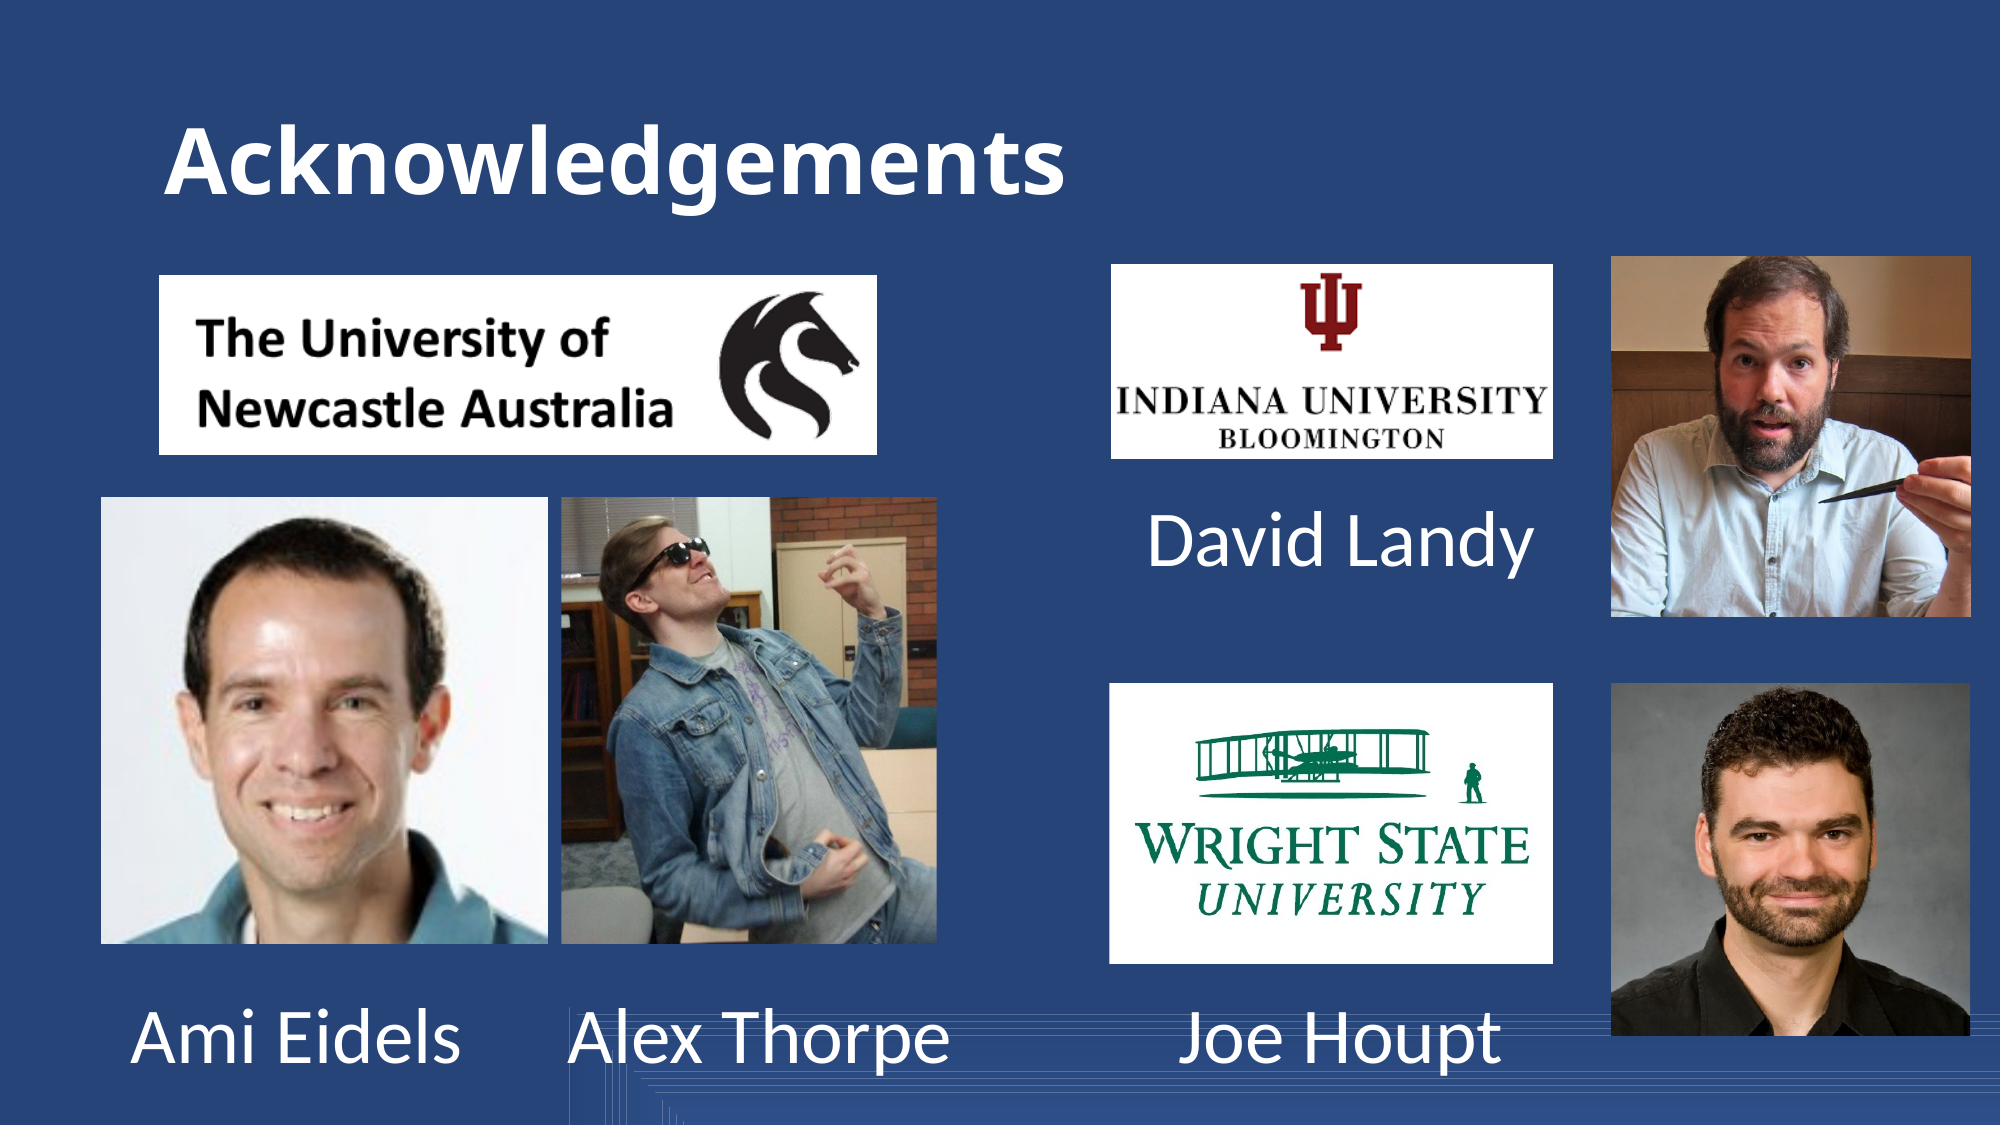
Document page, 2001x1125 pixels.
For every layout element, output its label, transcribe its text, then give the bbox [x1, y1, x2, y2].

text_box David Landy [1131, 479, 1551, 590]
picture [1111, 264, 1553, 459]
picture [1611, 256, 1971, 617]
picture [561, 508, 937, 944]
picture [101, 497, 548, 944]
text_box Alex Thorpe [552, 976, 968, 1087]
text_box Ami Eidels [115, 976, 479, 1087]
title Acknowledgements [149, 55, 1875, 274]
text_box Joe Houpt [1163, 976, 1519, 1087]
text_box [159, 224, 957, 508]
picture [1611, 683, 1971, 1036]
picture [1109, 683, 1554, 964]
